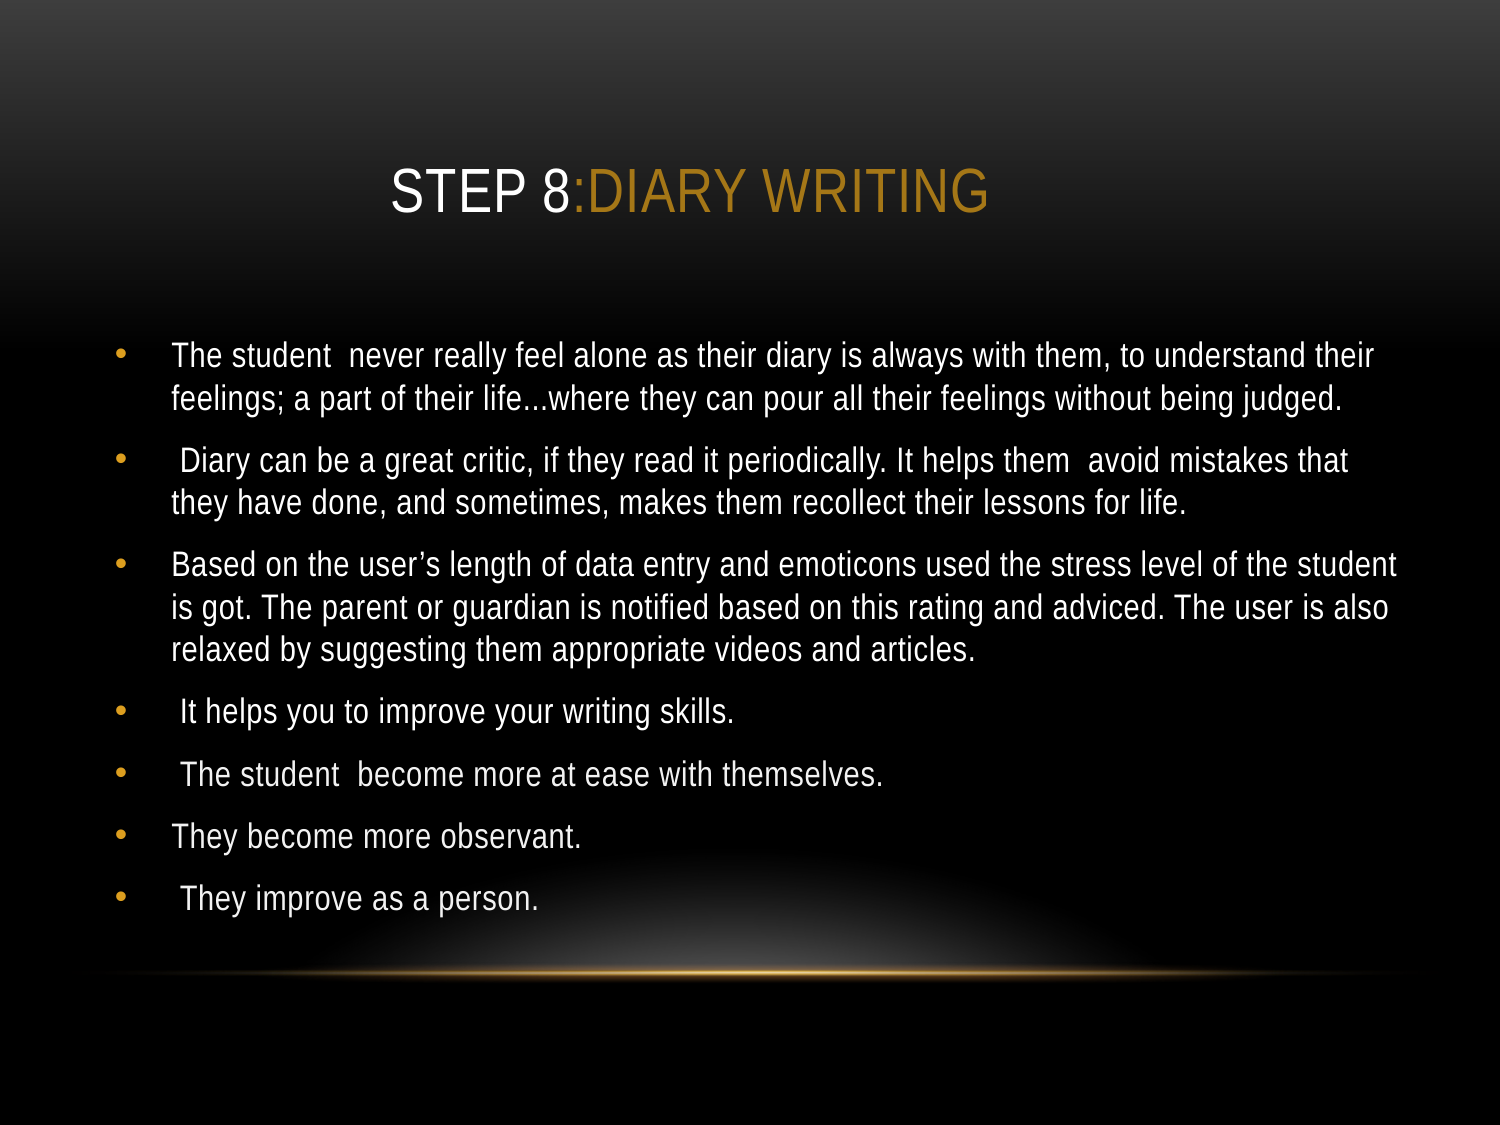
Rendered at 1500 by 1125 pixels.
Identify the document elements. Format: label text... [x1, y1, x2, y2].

list The student never really feel alone as their diary is always with them, to understand their feelings; a part of their life...where they can pour all their feelings without being judged. Diary can be a great critic, if they read it periodically. It helps them avoid mistakes that they have done, and sometimes, makes them recollect their lessons for life. Based on the user’s length of data entry and emoticons used the stress level of the student is got. The parent or guardian is notified based on this rating and adviced. The user is also relaxed by suggesting them appropriate videos and articles. It helps you to improve your writing skills. The student become more at ease with themselves. They become more observant. They improve as a person. [99, 262, 1425, 1075]
picture [0, 0, 1500, 1125]
title STEP 8:DIARY WRITING [99, 45, 1400, 233]
